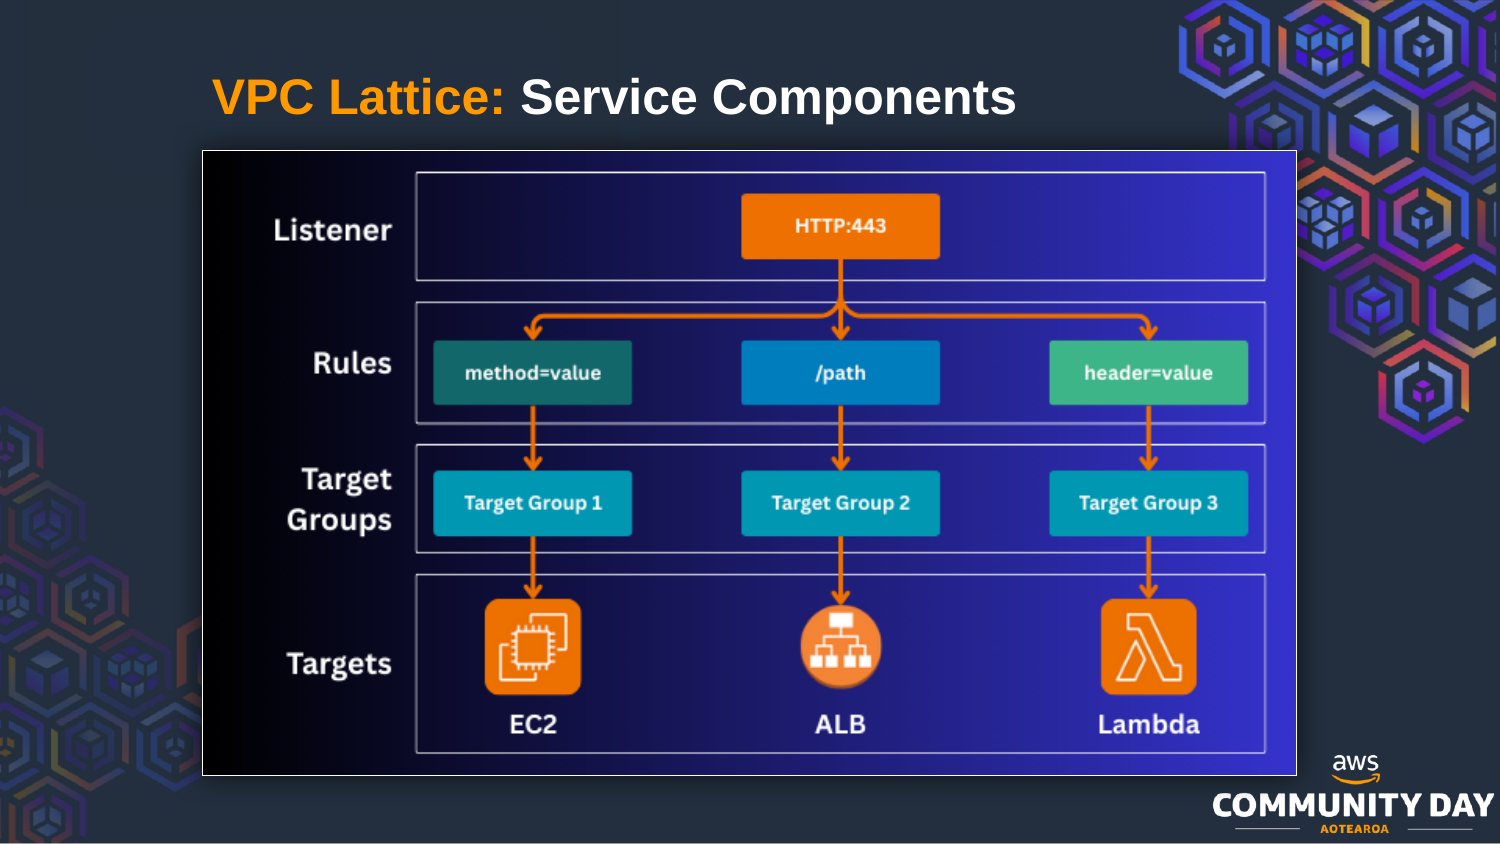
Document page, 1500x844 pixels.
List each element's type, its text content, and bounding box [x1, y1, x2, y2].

text_box VPC Lattice: Service Components [196, 56, 1303, 134]
picture [0, 0, 1500, 844]
